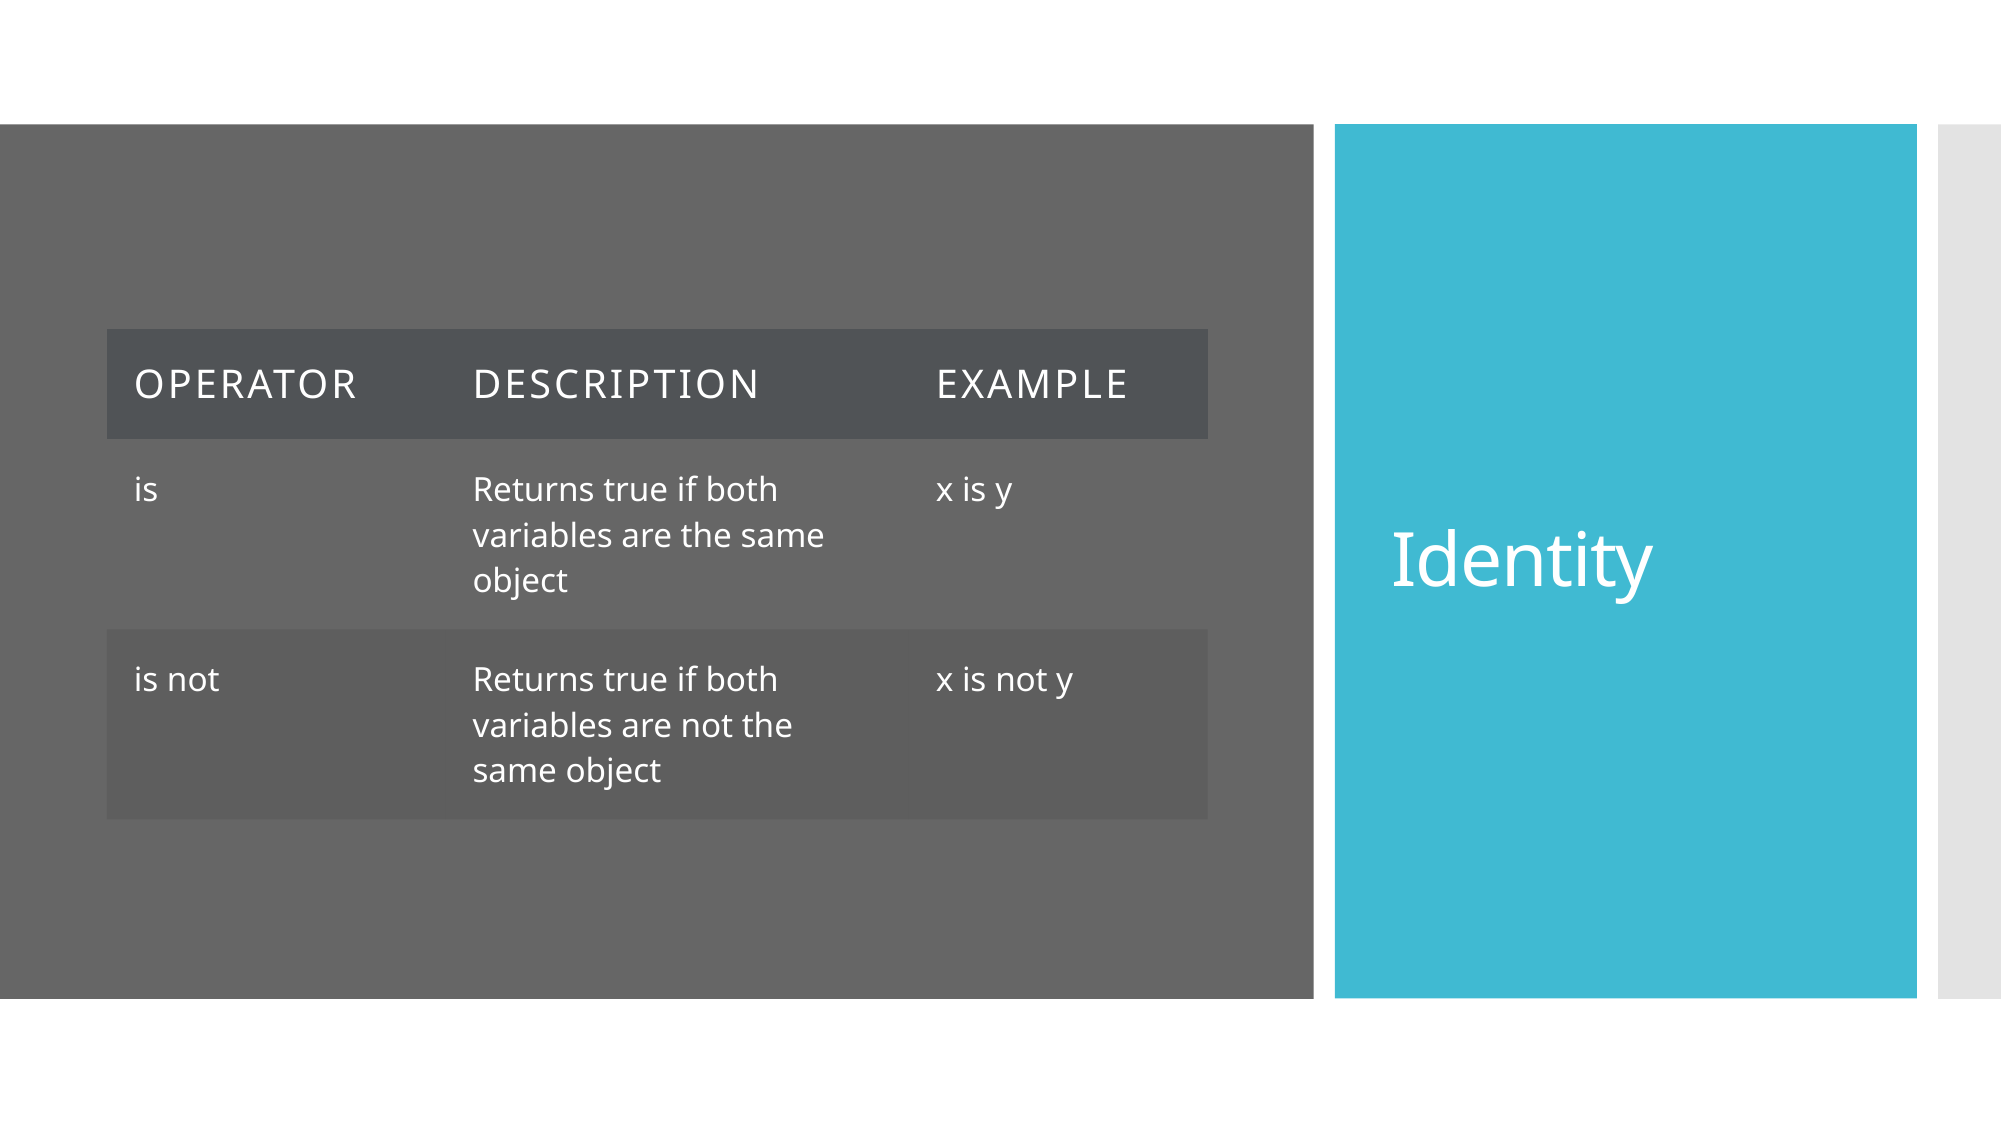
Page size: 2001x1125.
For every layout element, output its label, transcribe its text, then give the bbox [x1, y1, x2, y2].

text_box [0, 124, 1315, 1000]
title Identity [1376, 184, 1860, 940]
table_header Example [909, 329, 1208, 439]
text_box [1334, 123, 1918, 999]
table_header Description [445, 329, 909, 439]
table_cell is not [107, 629, 445, 819]
table_cell x is y [909, 439, 1208, 629]
text_box [1937, 124, 2000, 1000]
text_box [0, 0, 2000, 1125]
table_cell is [107, 439, 445, 629]
table_cell Returns true if both variables are not the same object [445, 629, 909, 819]
table_cell x is not y [909, 629, 1208, 819]
table_header Operator [107, 329, 445, 439]
table_cell Returns true if both variables are the same object [445, 439, 909, 629]
